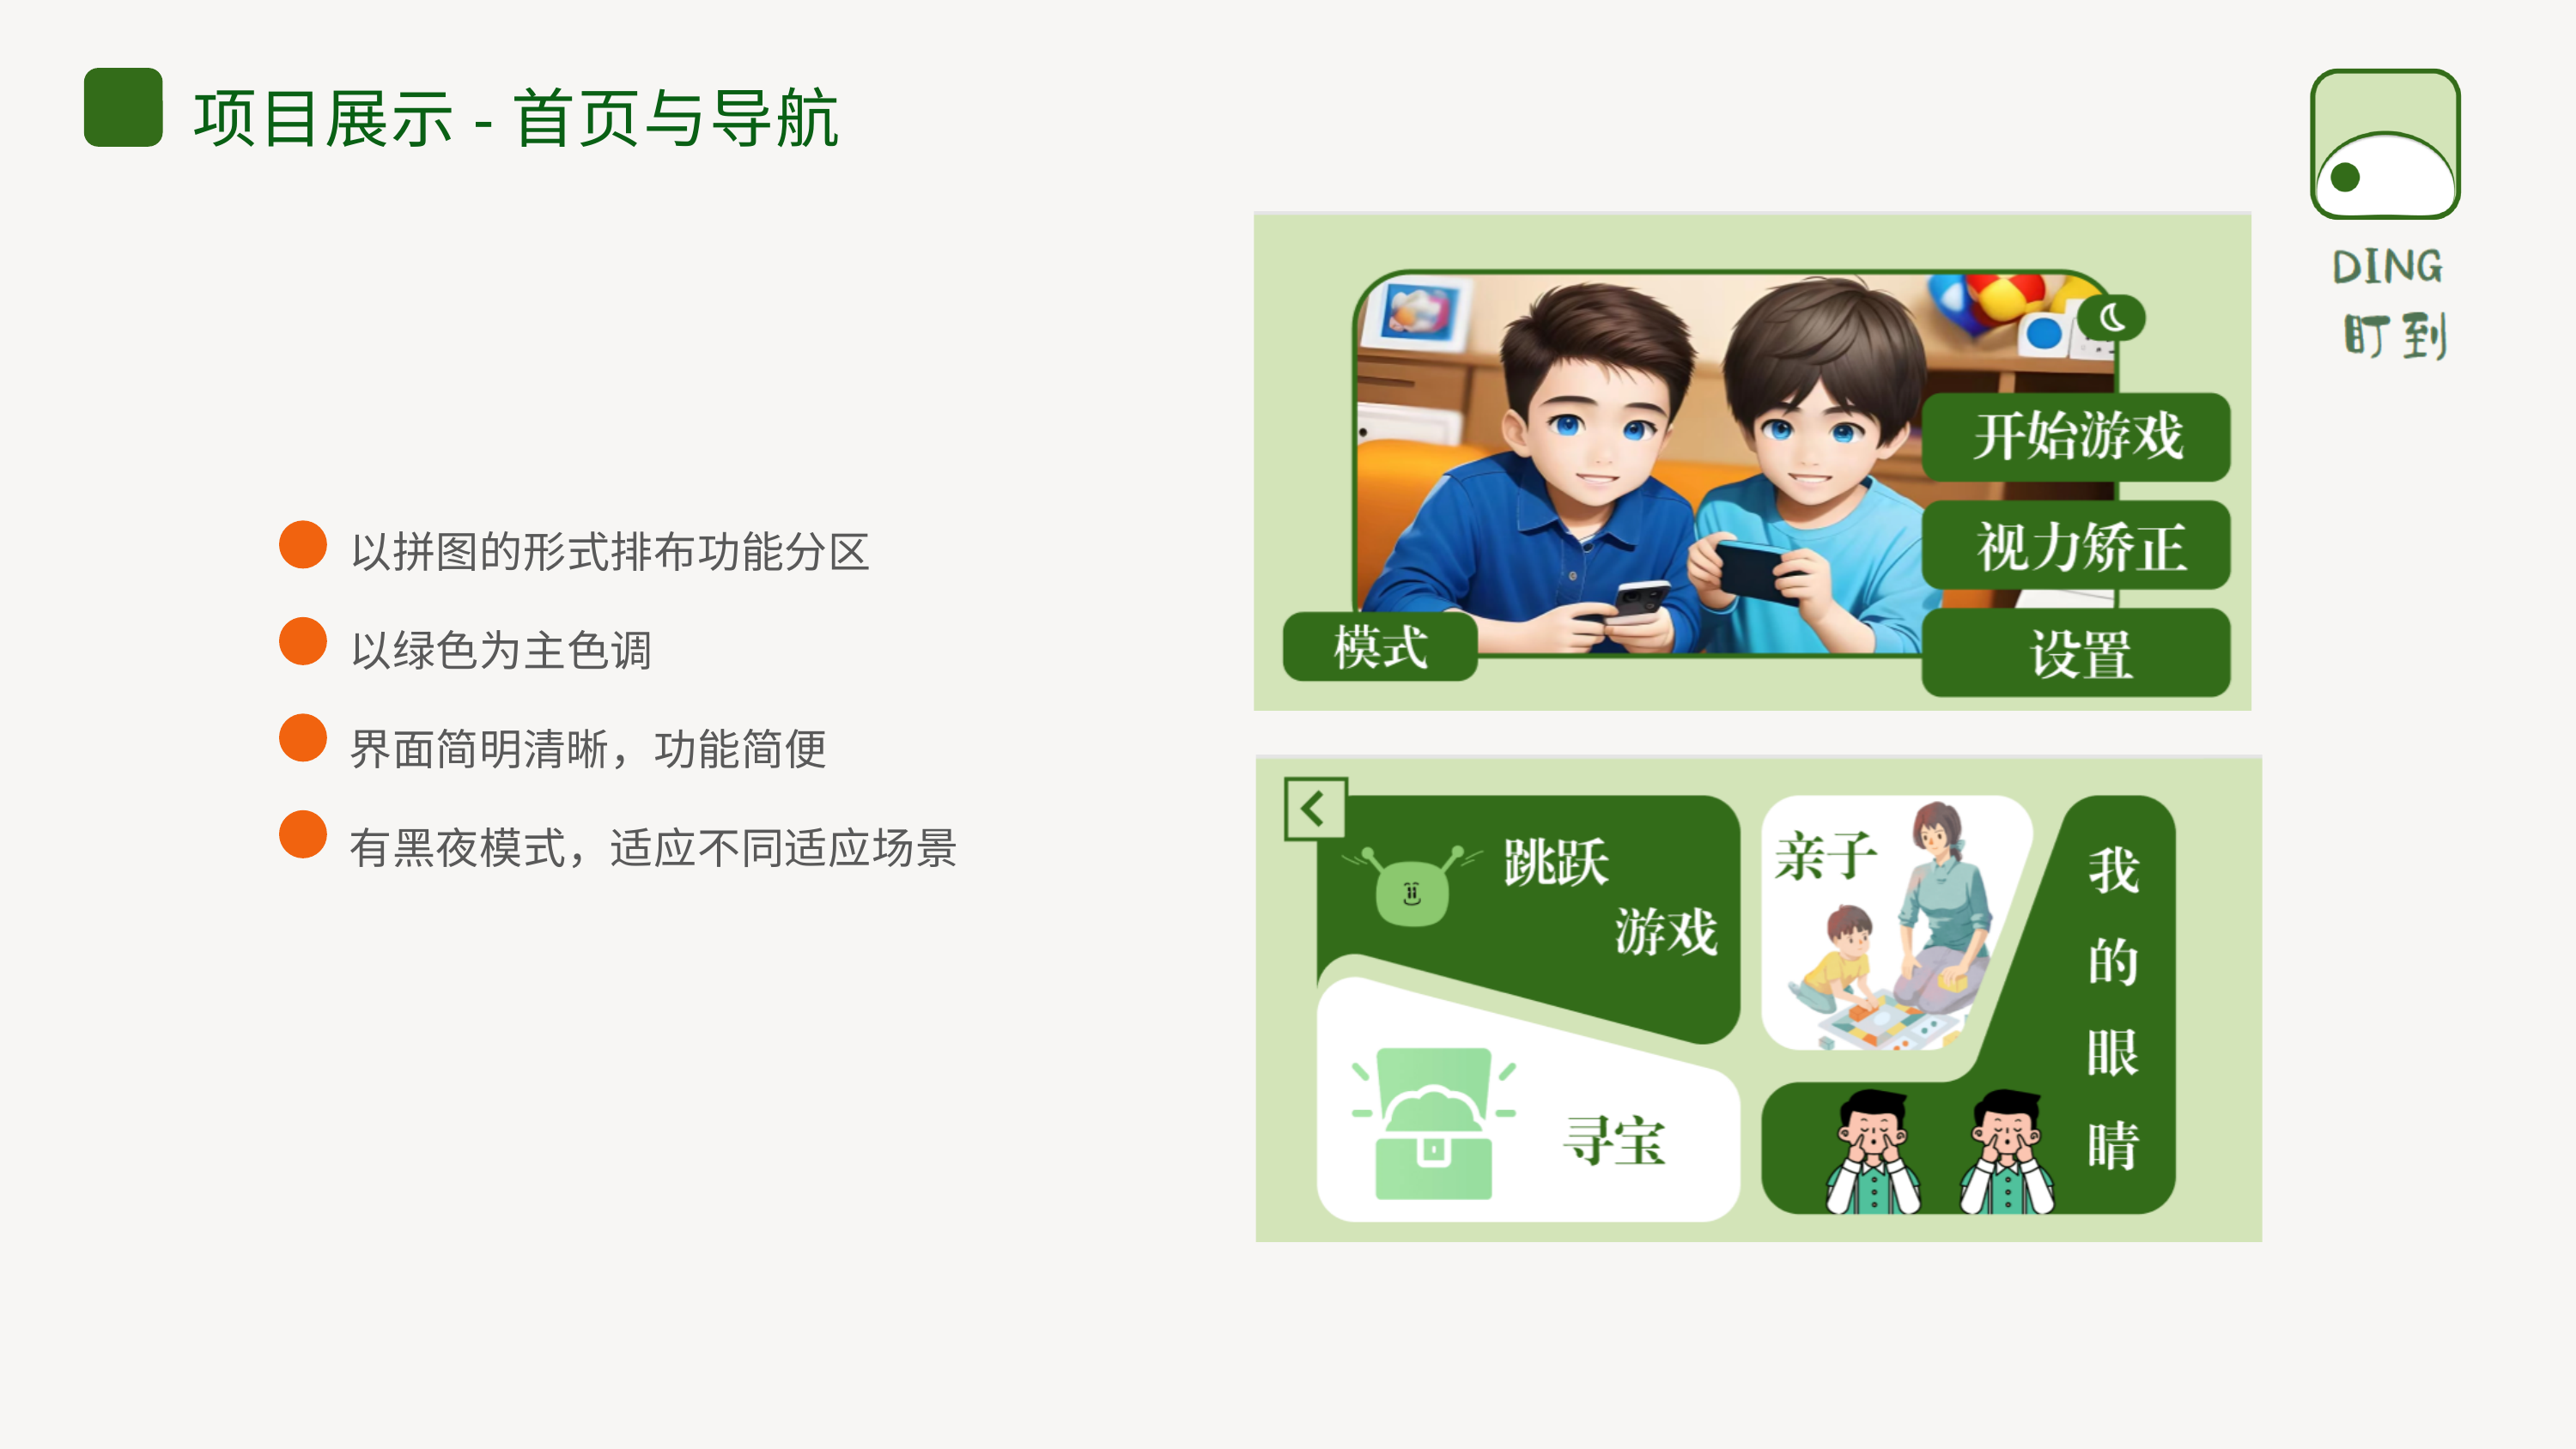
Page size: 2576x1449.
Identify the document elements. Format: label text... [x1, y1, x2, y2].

text_box 项目展示-首页与导航 [192, 37, 1008, 155]
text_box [278, 616, 328, 666]
picture [2283, 55, 2484, 378]
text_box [278, 520, 328, 569]
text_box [278, 713, 328, 762]
text_box 以拼图的形式排布功能分区 以绿色为主色调 界面简明清晰，功能简便 有黑夜模式，适应不同适应场景 [301, 499, 1160, 873]
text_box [278, 809, 328, 859]
picture [1254, 211, 2252, 711]
text_box [83, 68, 163, 147]
picture [1255, 754, 2263, 1242]
